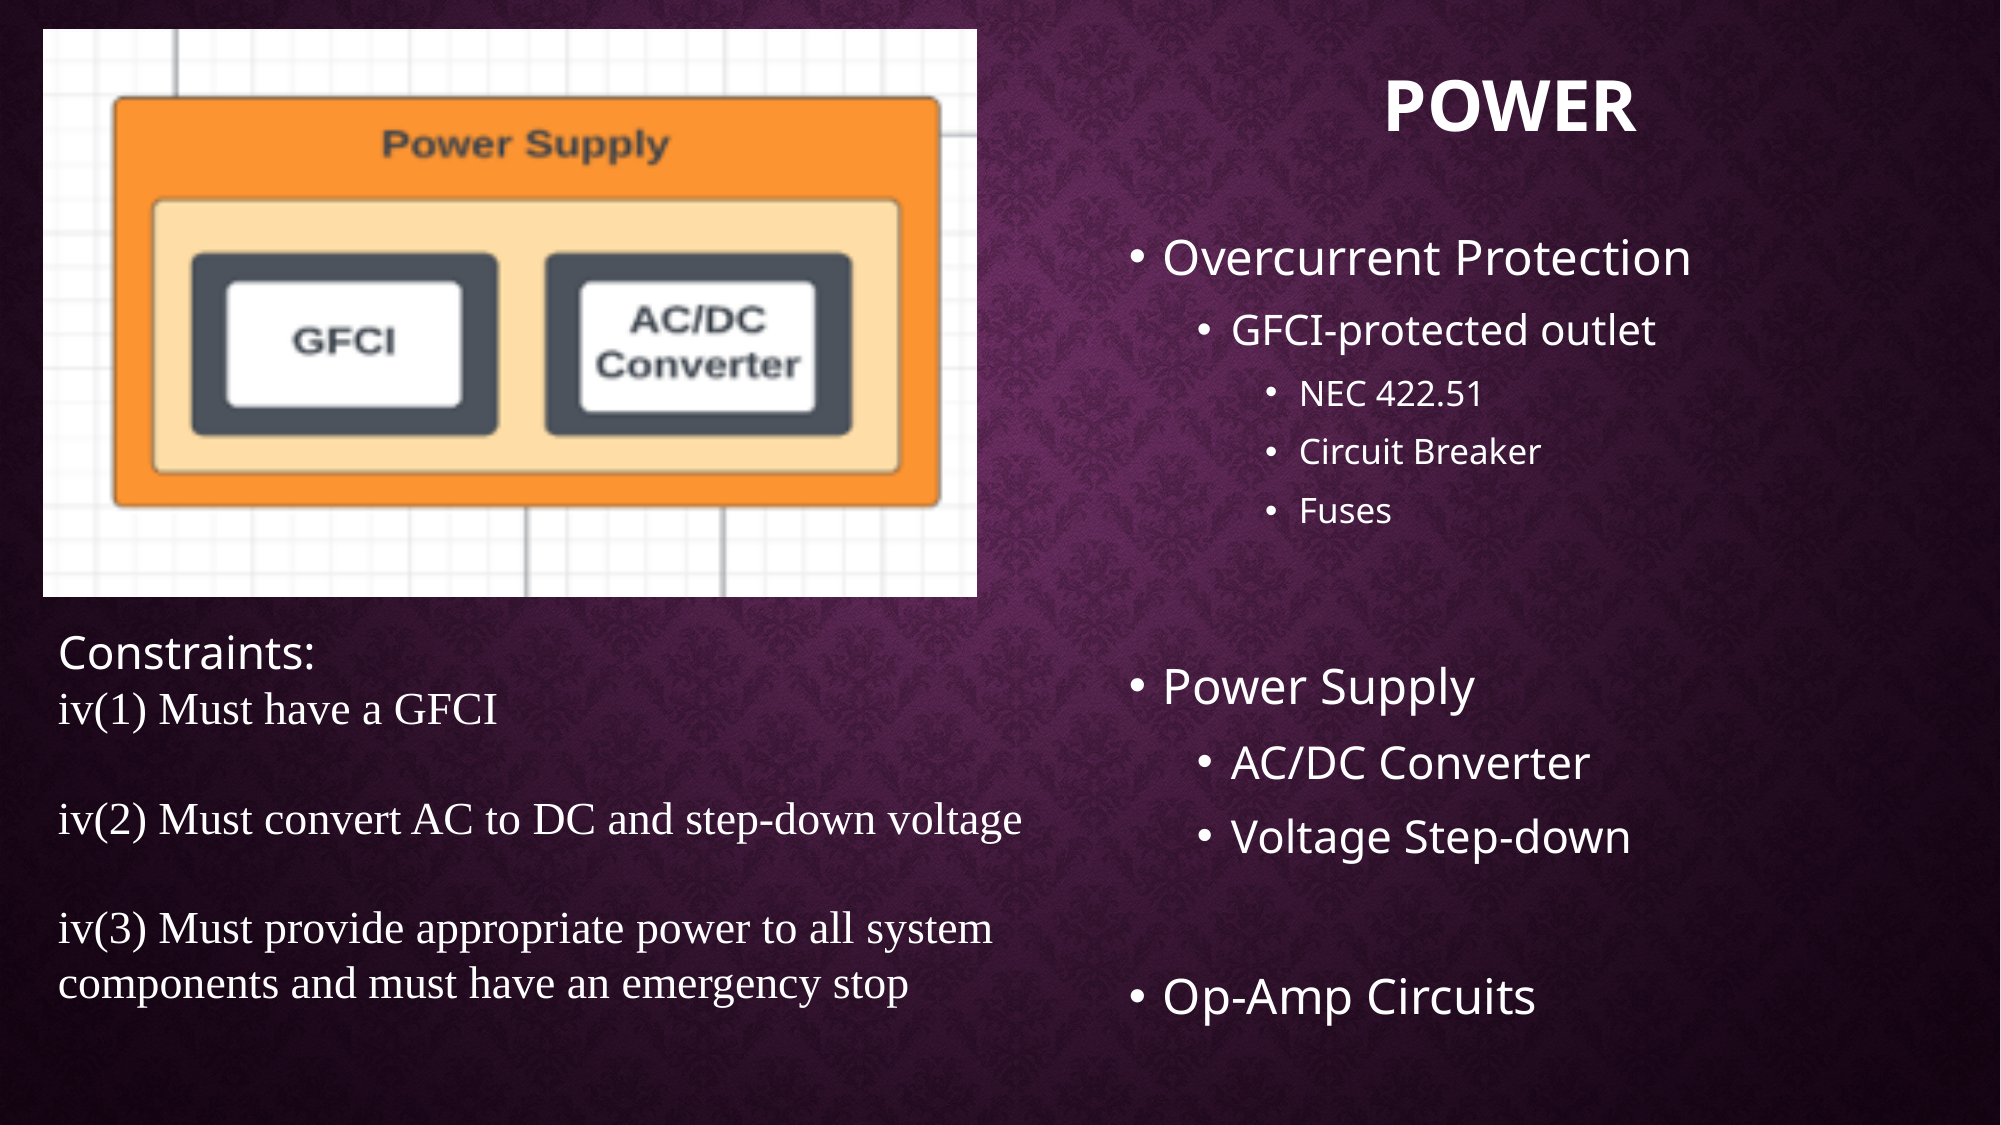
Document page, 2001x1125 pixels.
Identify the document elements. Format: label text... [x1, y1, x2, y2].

picture [42, 28, 977, 598]
text_box Constraints: iv(1) Must have a GFCI iv(2) Must convert AC to DC and step-down voltage iv(3) Must provide appropriate power to all system components and must have an emergency stop [43, 615, 1073, 1016]
title Power [1113, 0, 1907, 206]
list Overcurrent Protection GFCI-protected outlet NEC 422.51 Circuit Breaker Fuses Power Supply AC/DC Converter Voltage Step-down Op-Amp Circuits [1113, 206, 1907, 1033]
